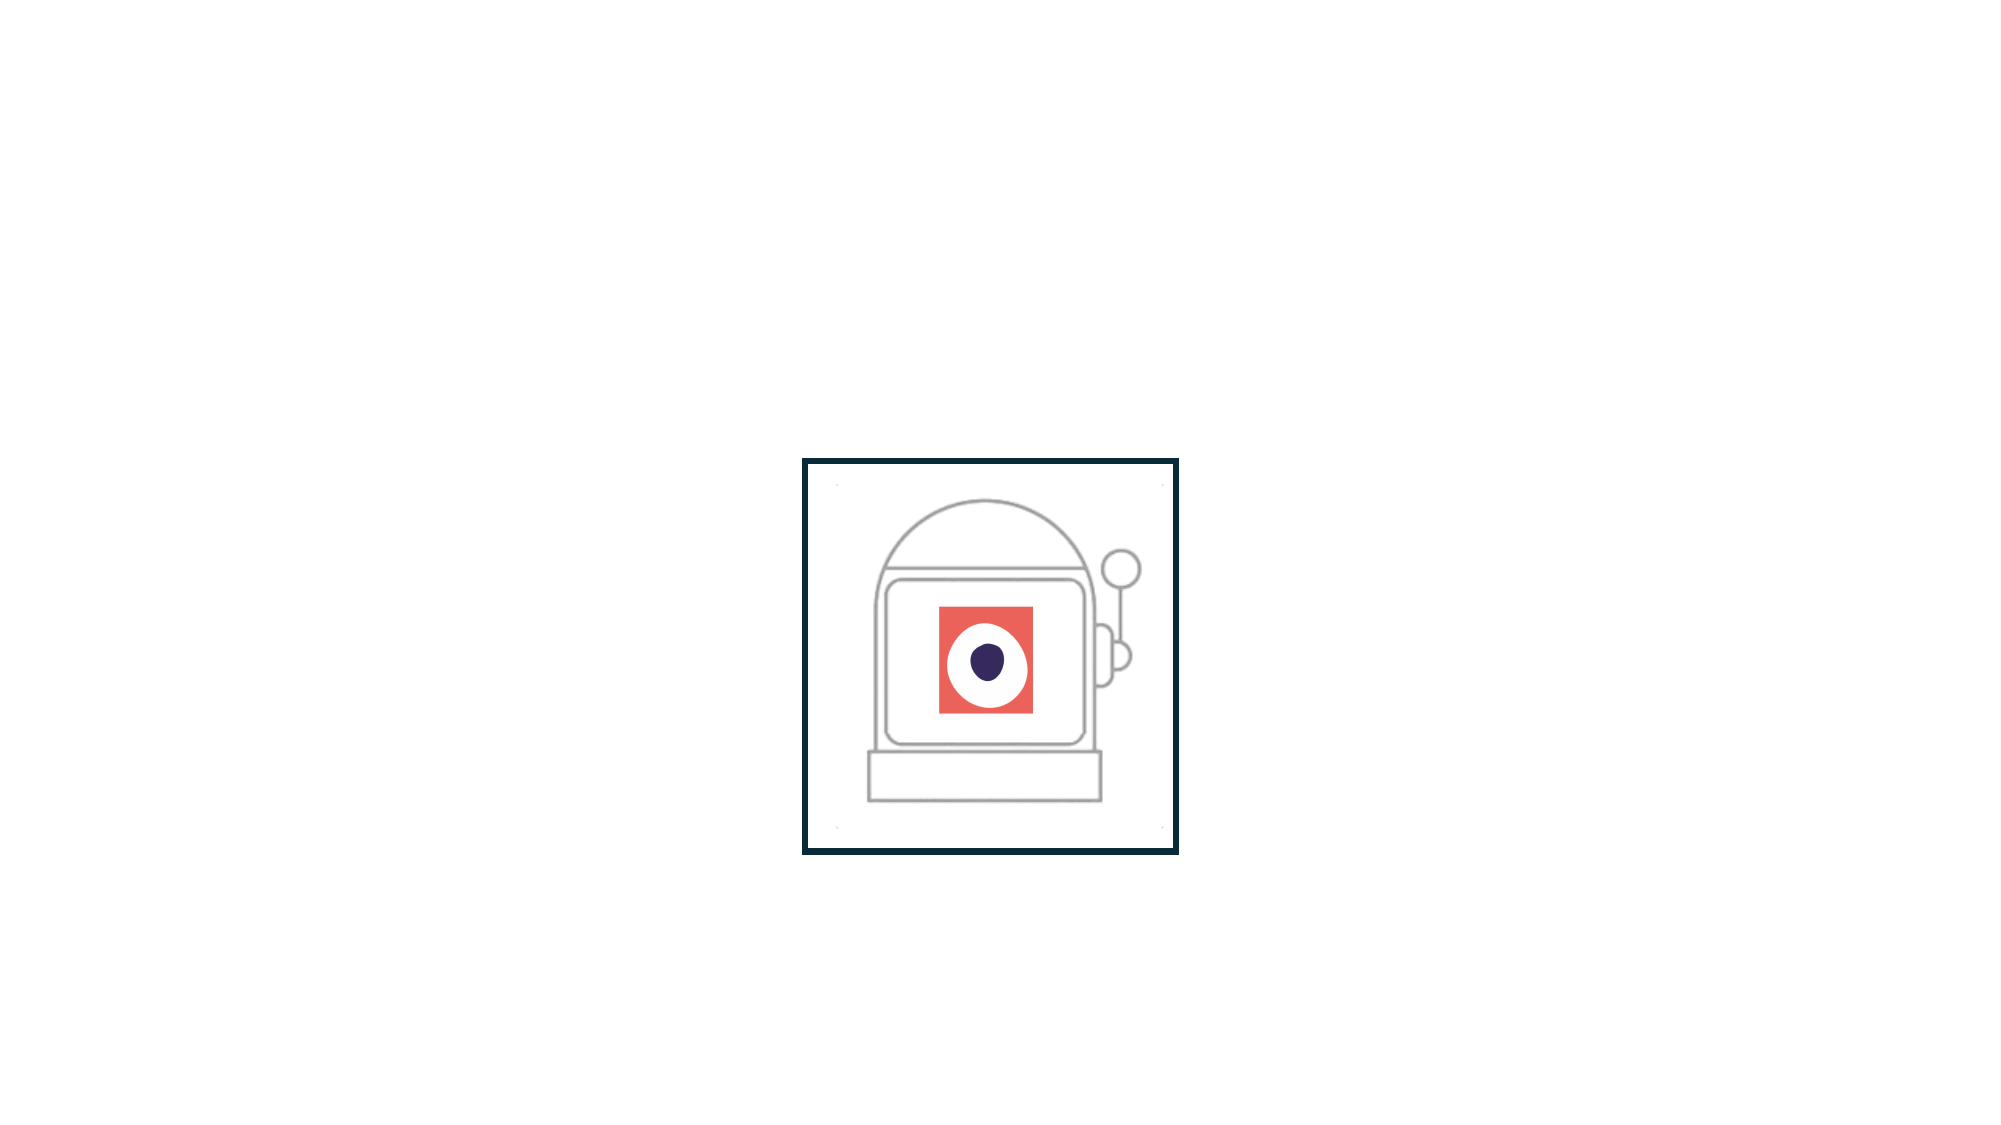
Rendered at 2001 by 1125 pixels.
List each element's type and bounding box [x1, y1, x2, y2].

picture [935, 601, 1037, 720]
list [836, 483, 1164, 829]
text_box [803, 459, 1178, 853]
